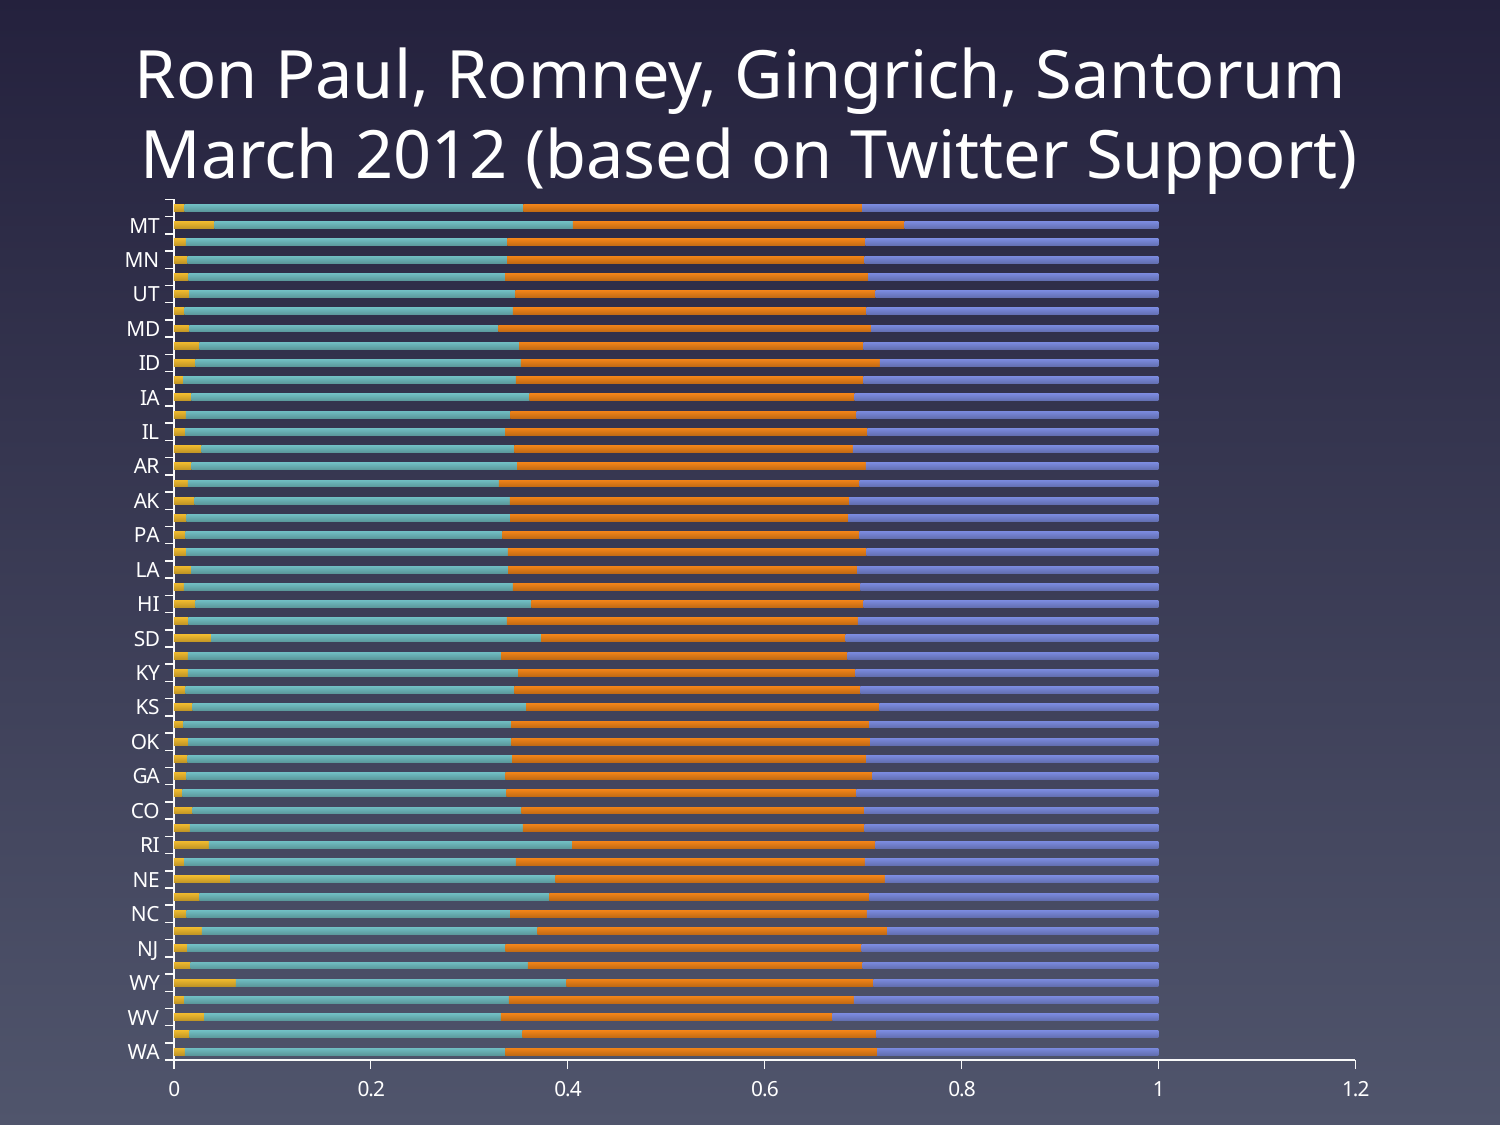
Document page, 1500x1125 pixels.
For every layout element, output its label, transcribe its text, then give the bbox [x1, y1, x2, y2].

chart [106, 181, 1395, 1124]
title Ron Paul, Romney, Gingrich, Santorum March 2012 (based on Twitter Support) [75, 24, 1425, 212]
